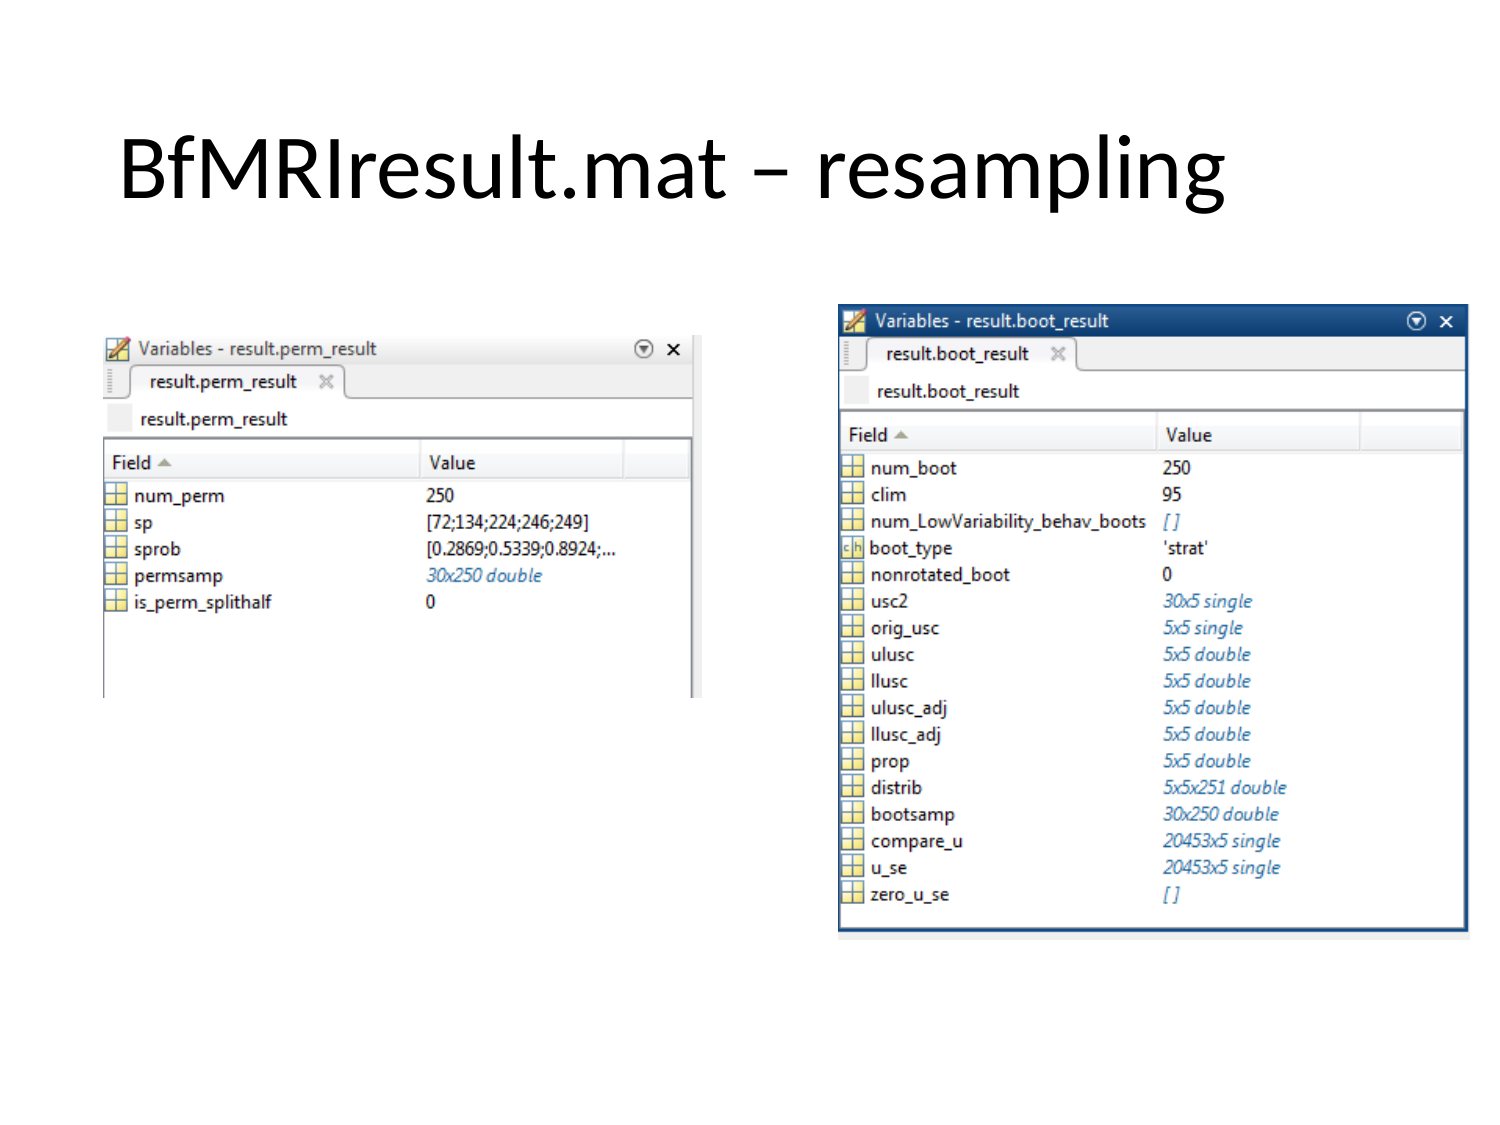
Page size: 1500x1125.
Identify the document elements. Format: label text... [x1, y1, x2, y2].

picture [838, 304, 1471, 940]
picture [102, 335, 702, 699]
title BfMRIresult.mat – resampling [103, 59, 1397, 278]
